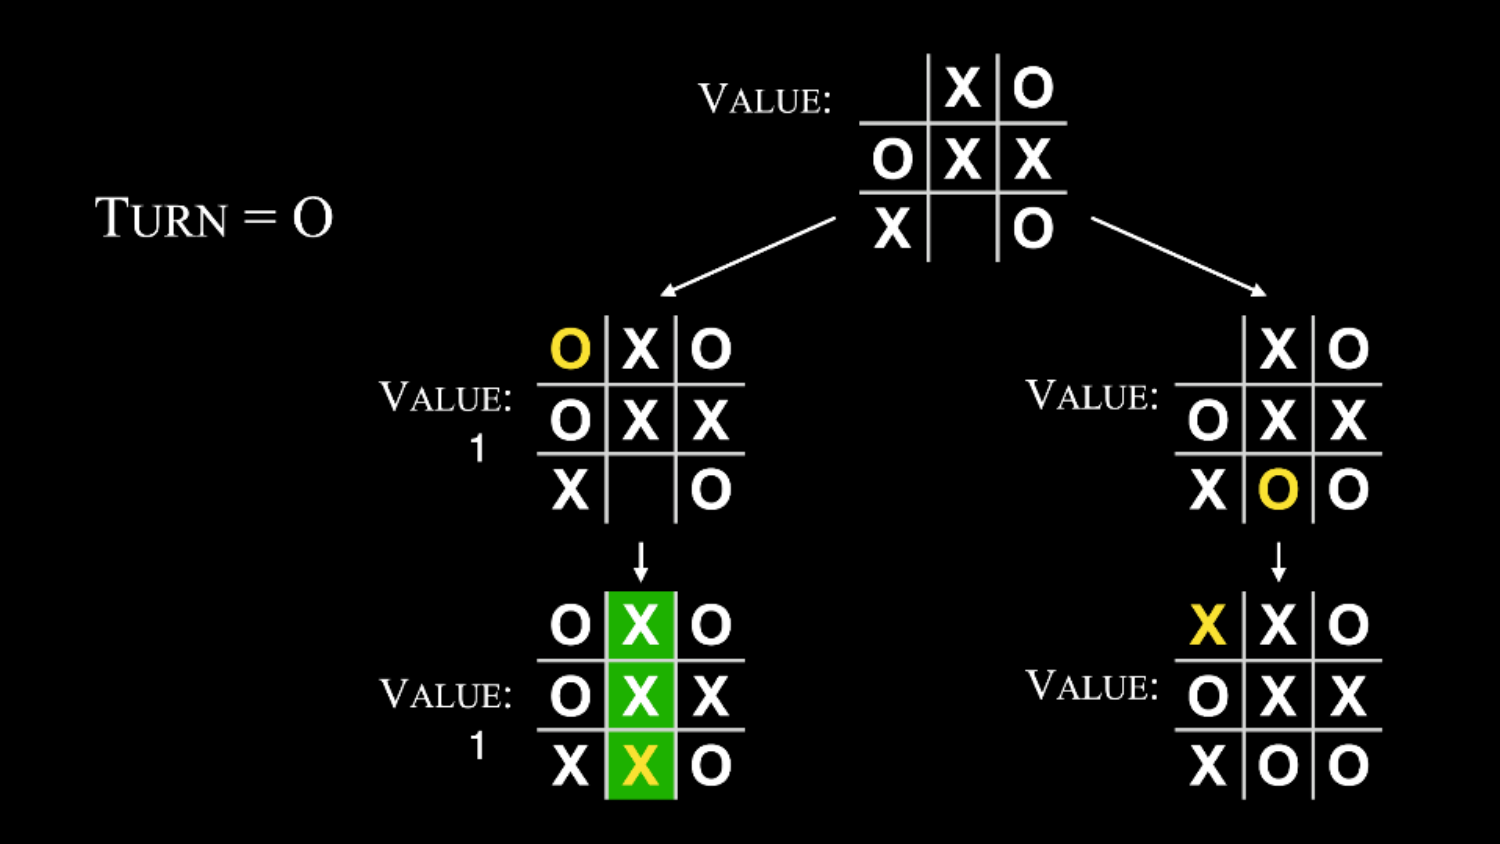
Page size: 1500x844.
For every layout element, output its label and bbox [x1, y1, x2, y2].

picture [44, 24, 1456, 819]
